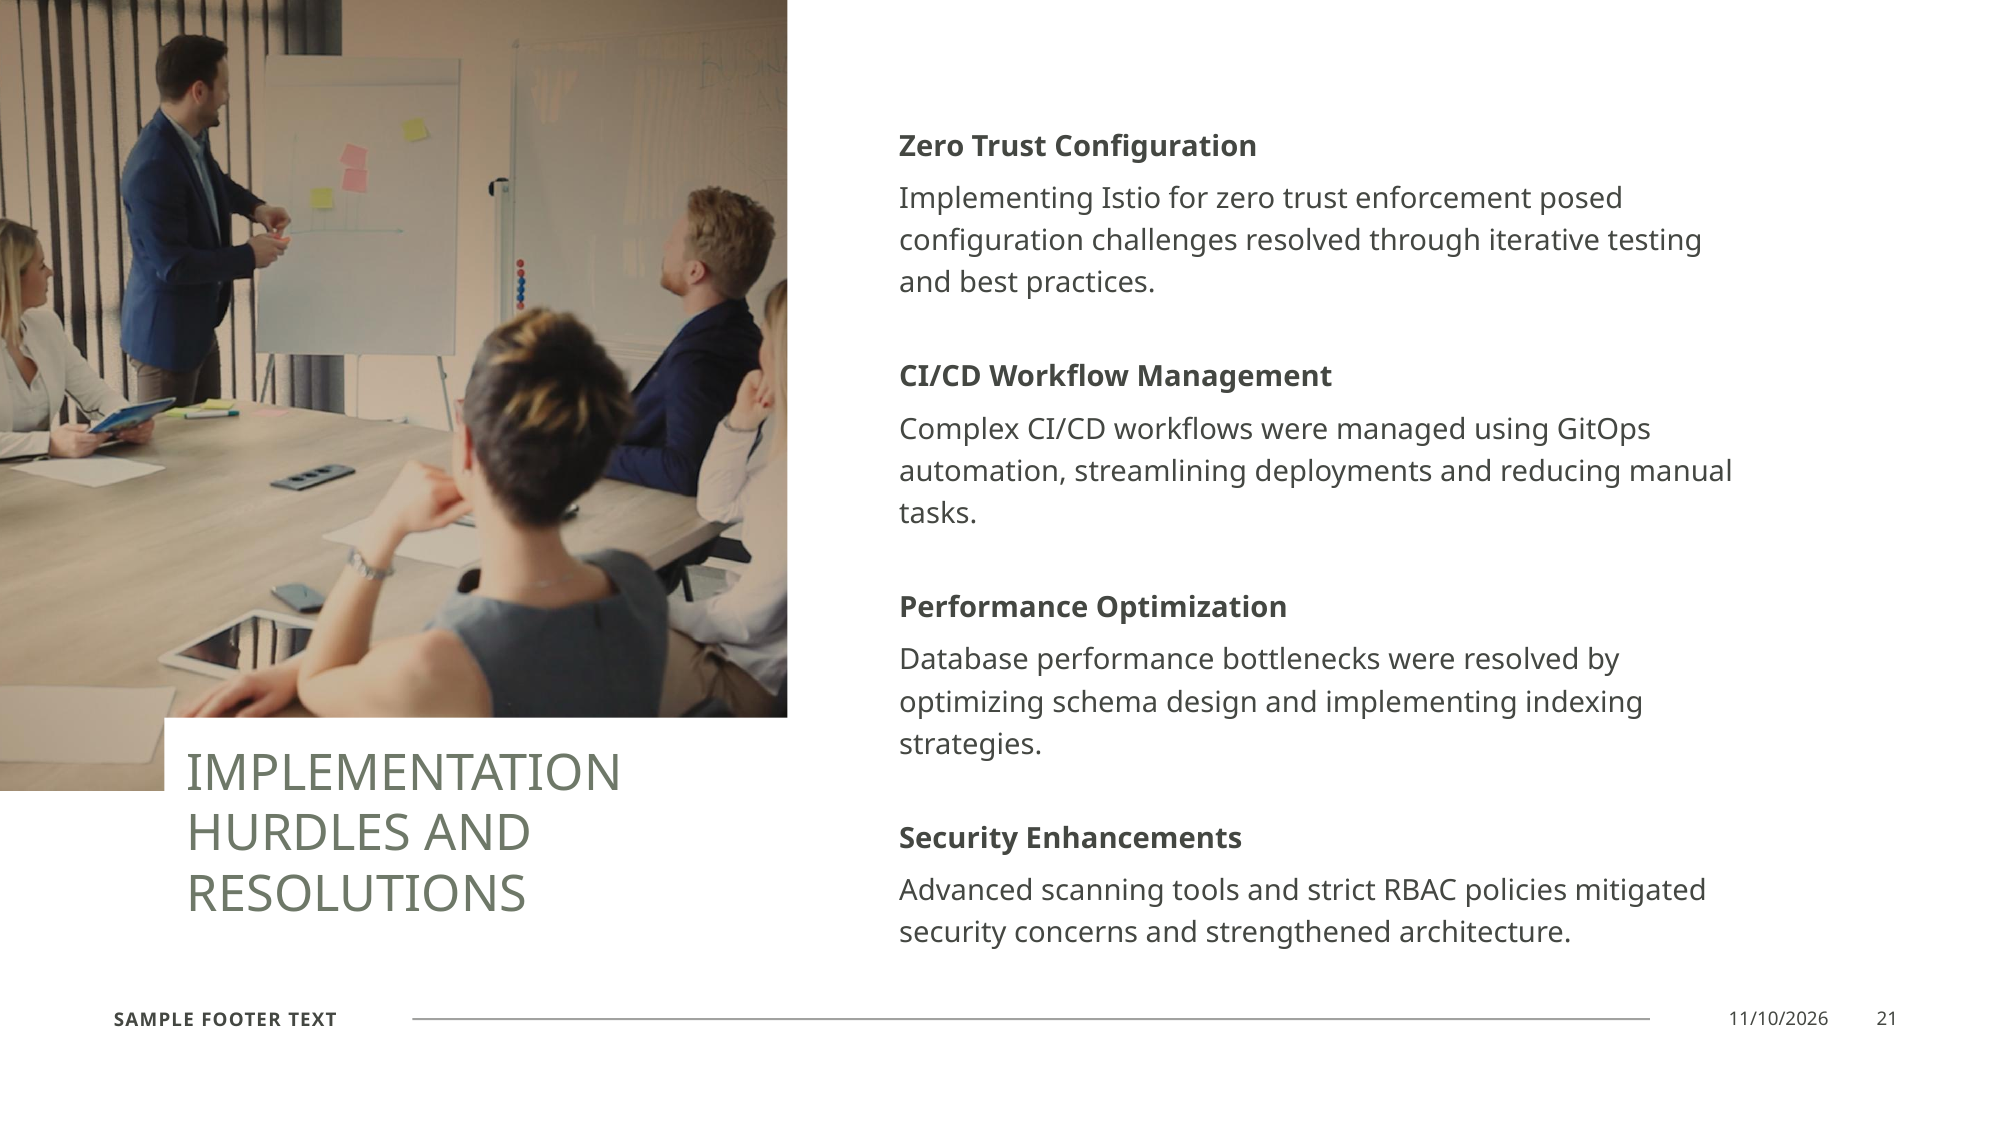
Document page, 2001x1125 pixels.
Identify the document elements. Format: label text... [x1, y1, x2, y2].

picture [0, 0, 788, 792]
slide_number 21 [1842, 989, 1914, 1049]
title Implementation Hurdles and Resolutions [164, 717, 804, 944]
footer Sample Footer Text [98, 989, 413, 1049]
list Zero Trust Configuration Implementing Istio for zero trust enforcement posed configuration challenges resolved through iterative testing and best practices. CI/CD Workflow Management Complex CI/CD workflows were managed using GitOps automation, streamlining deployments and reducing manual tasks. Performance Optimization Database performance bottlenecks were resolved by optimizing schema design and implementing indexing strategies. Security Enhancements Advanced scanning tools and strict RBAC policies mitigated security concerns and strengthened architecture. [884, 112, 1775, 967]
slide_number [1650, 989, 1842, 1049]
